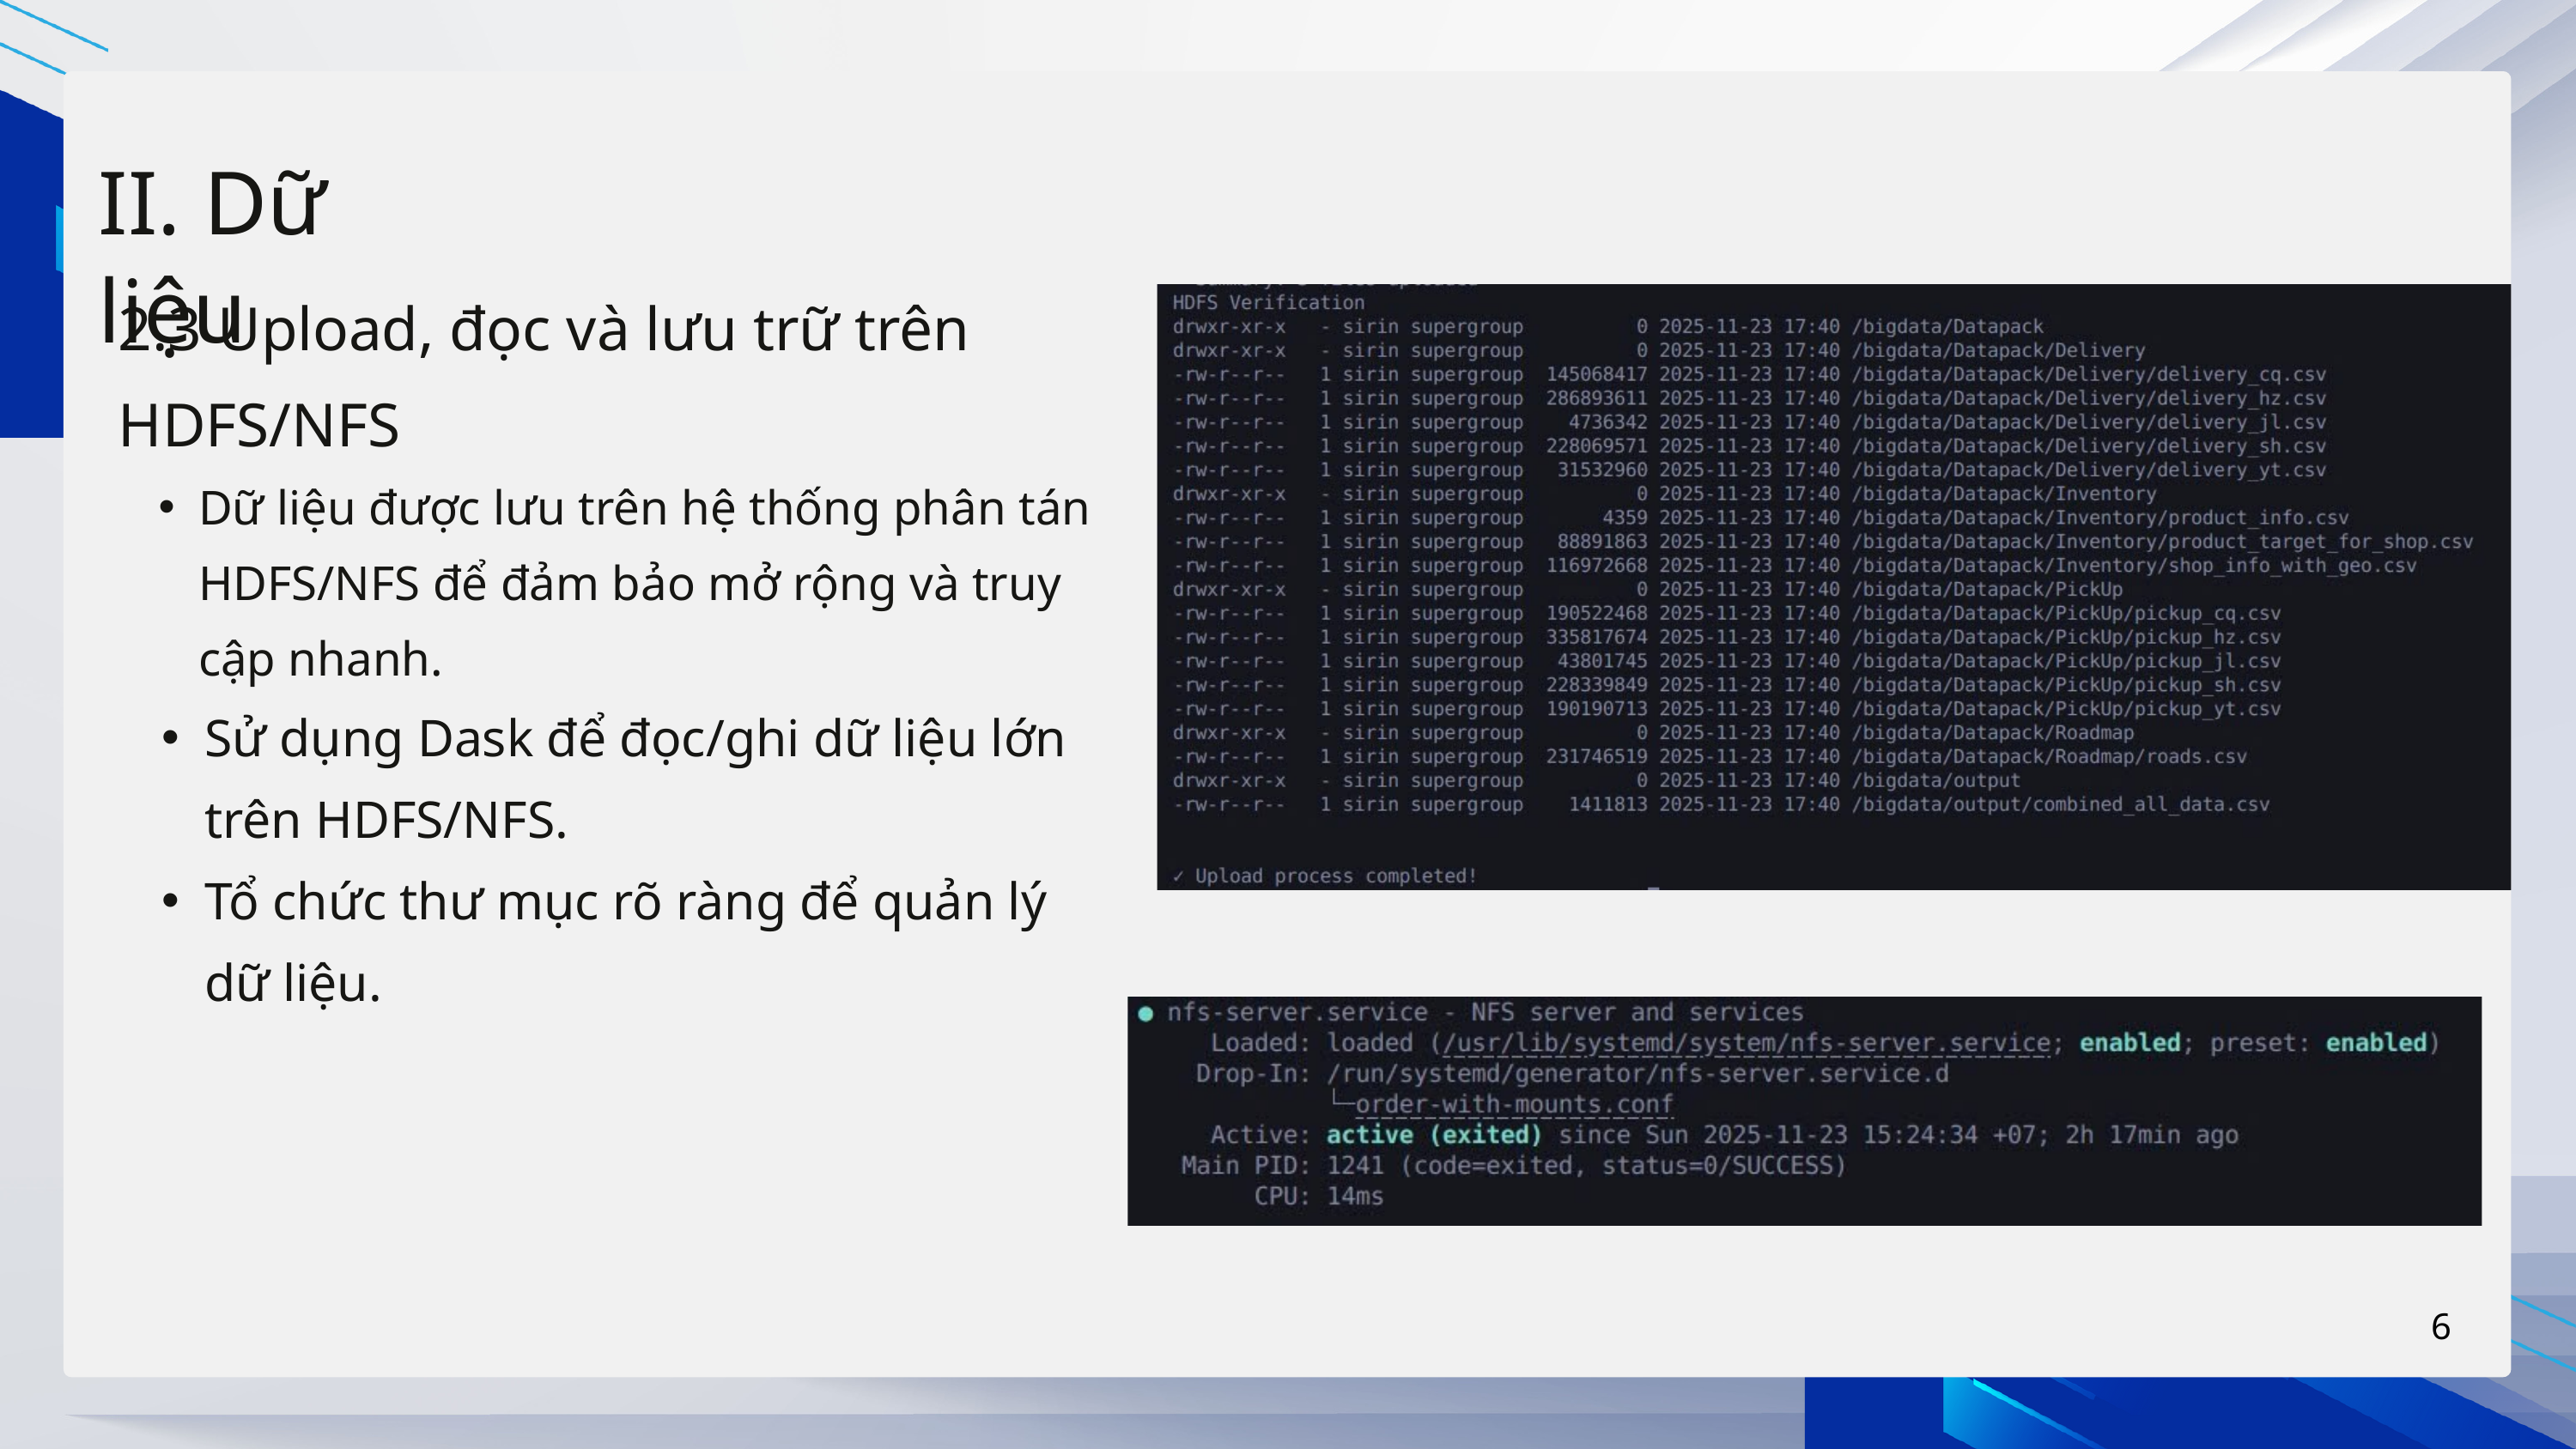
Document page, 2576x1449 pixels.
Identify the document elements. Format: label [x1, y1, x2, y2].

text_box [0, 438, 1804, 1449]
text_box [63, 70, 2512, 1378]
text_box [0, 0, 748, 438]
text_box [748, 0, 2576, 997]
text_box [1804, 997, 2576, 1449]
